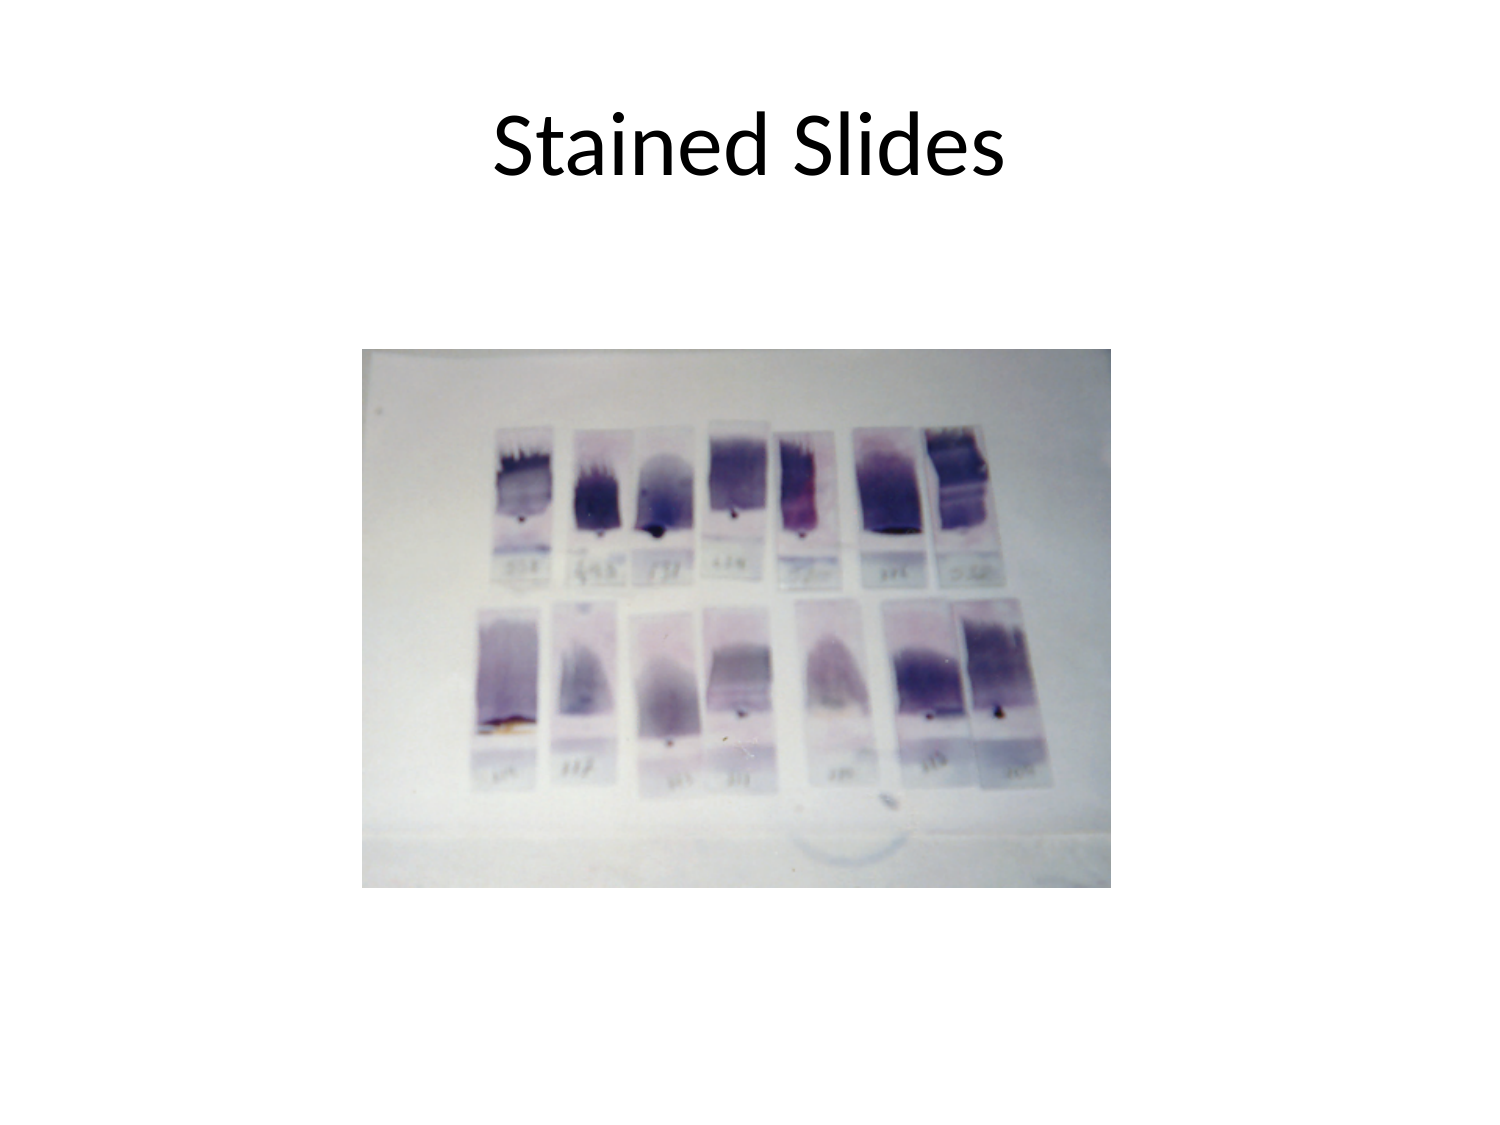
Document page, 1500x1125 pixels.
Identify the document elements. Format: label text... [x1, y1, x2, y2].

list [362, 349, 1112, 888]
title Stained Slides [75, 45, 1425, 233]
